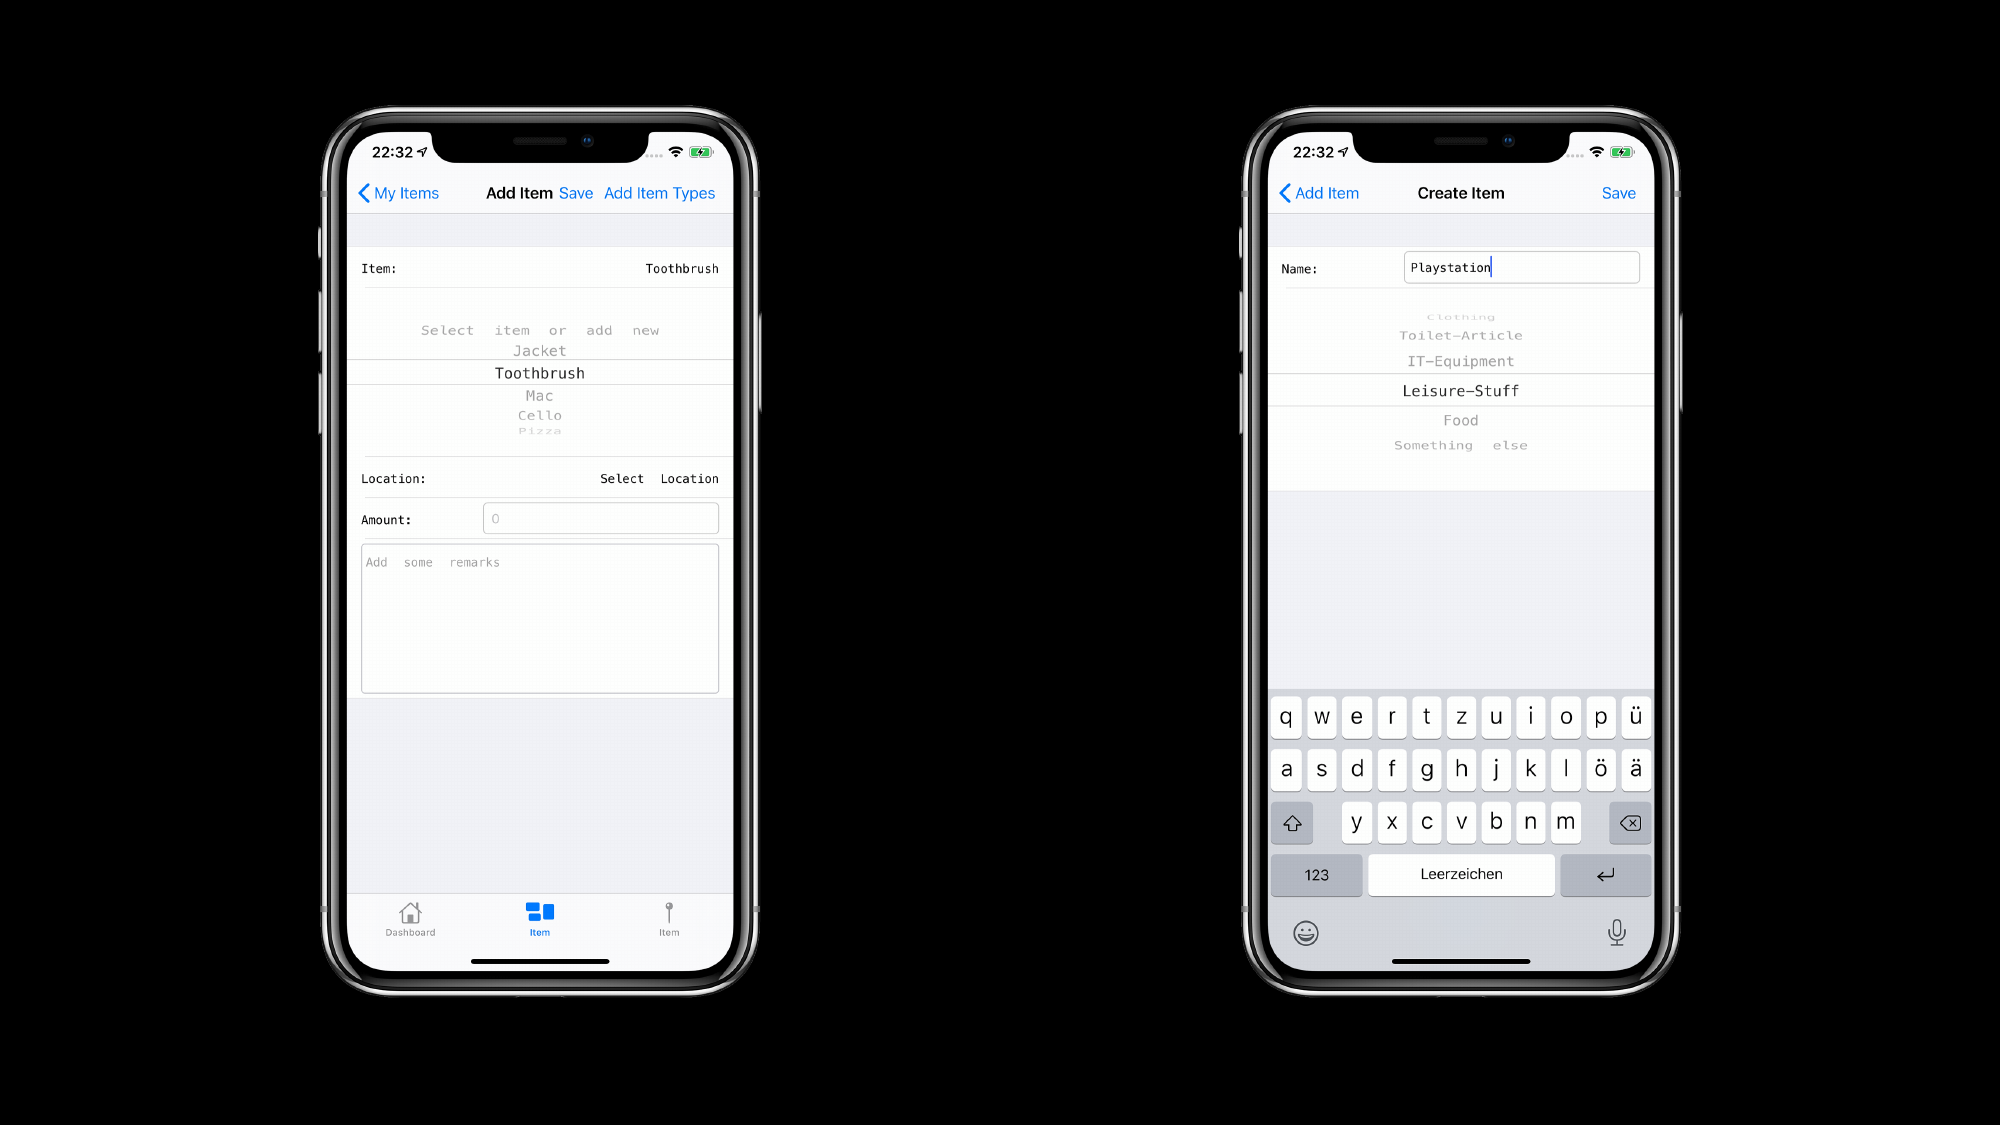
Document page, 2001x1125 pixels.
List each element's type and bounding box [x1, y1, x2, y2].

picture [1178, 105, 1743, 1020]
picture [257, 105, 822, 1020]
